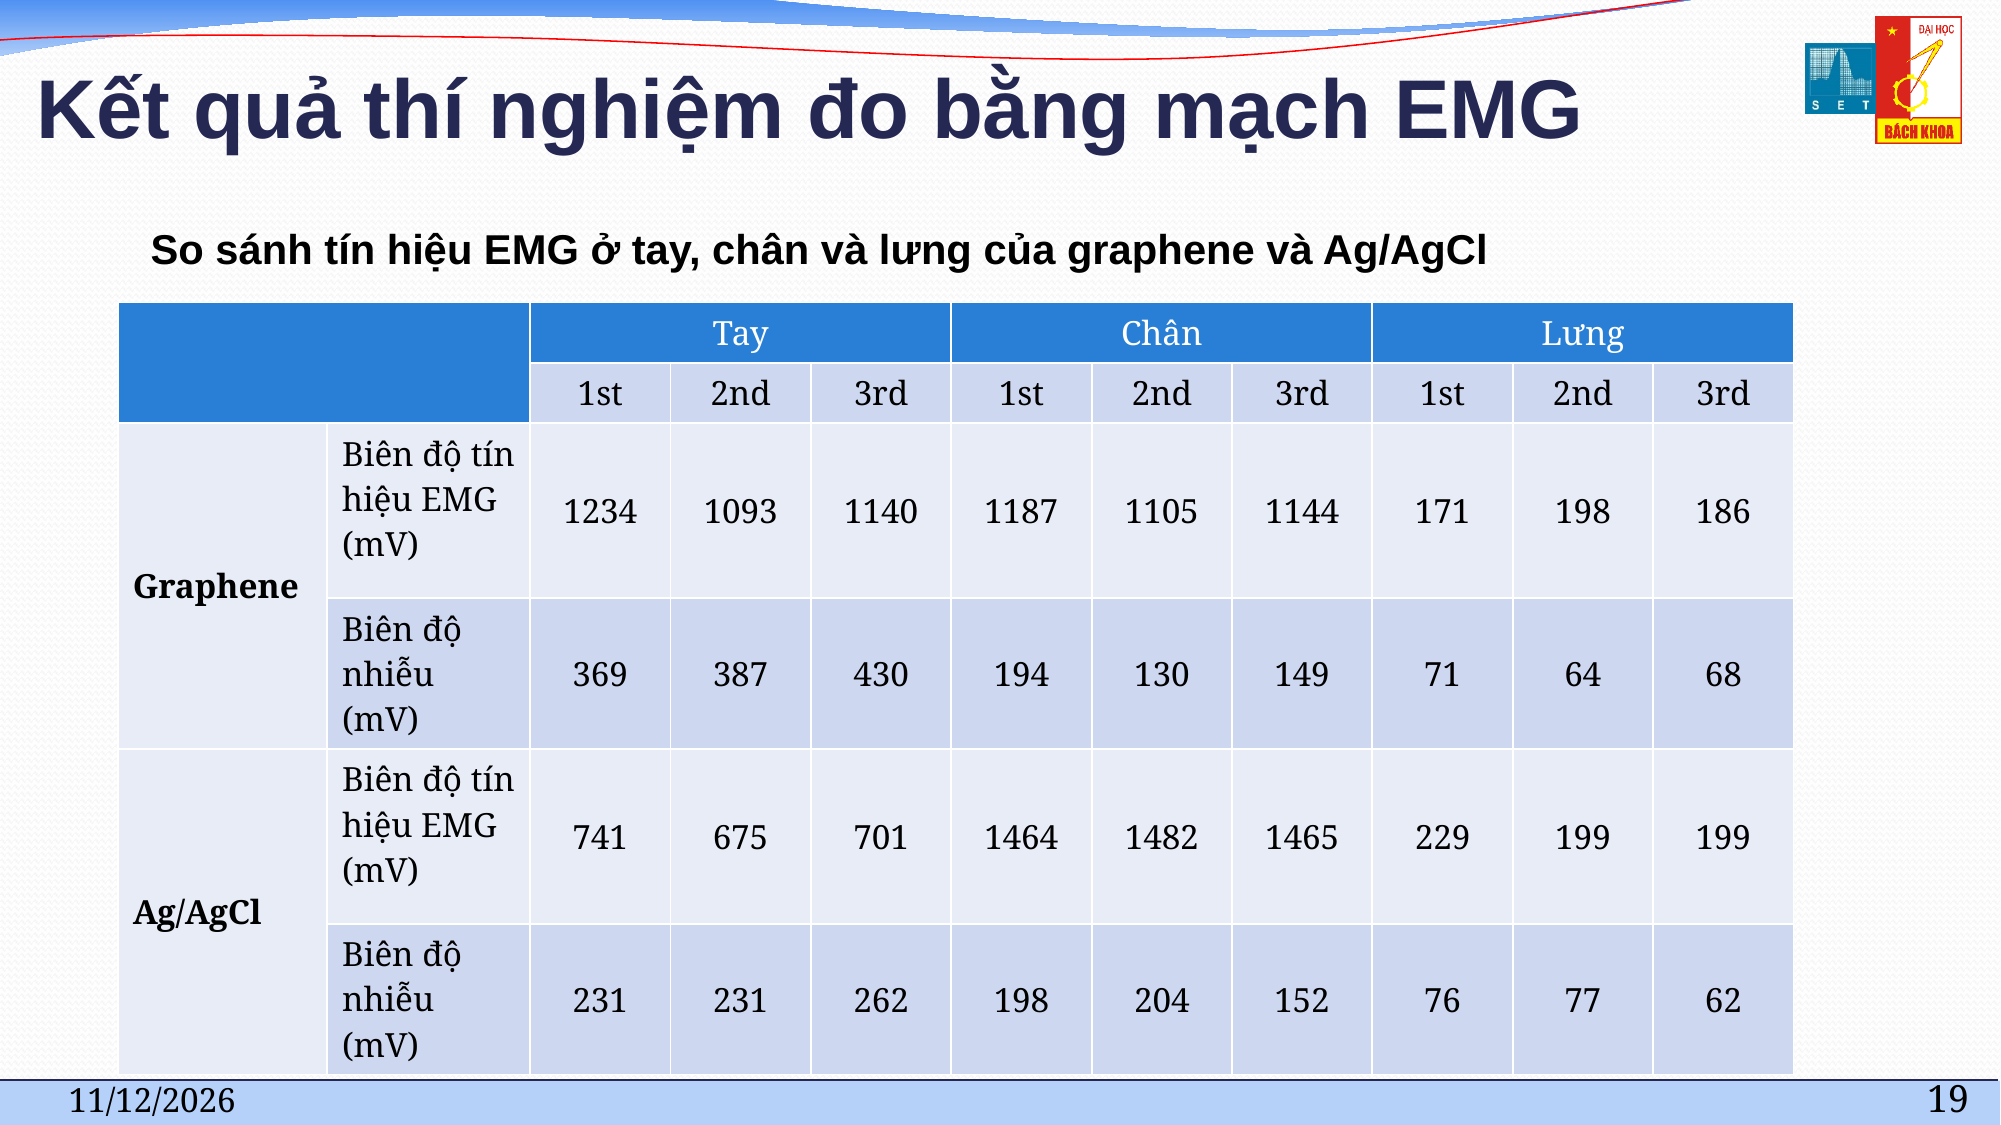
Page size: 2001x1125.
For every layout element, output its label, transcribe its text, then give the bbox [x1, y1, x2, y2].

table_header Tay [531, 303, 950, 362]
table_cell 1482 [1093, 750, 1231, 923]
table_cell 1105 [1093, 424, 1231, 597]
table_cell Biên độ tín hiệu EMG (mV) [328, 424, 529, 597]
table_cell 204 [1093, 925, 1231, 1074]
picture [1863, 101, 1868, 109]
title Kết quả thí nghiệm đo bằng mạch EMG [35, 31, 1791, 156]
table_cell 369 [531, 599, 670, 748]
table_cell 1464 [952, 750, 1091, 923]
table_cell 3rd [812, 364, 950, 422]
table_cell 1465 [1233, 750, 1371, 923]
table_cell 152 [1233, 925, 1371, 1074]
table_cell 1140 [812, 424, 950, 597]
table_cell 701 [812, 750, 950, 923]
table_cell 199 [1654, 750, 1793, 923]
table_cell 194 [952, 599, 1091, 748]
table_cell 1st [1373, 364, 1512, 422]
table_cell 2nd [1514, 364, 1652, 422]
table_cell 71 [1373, 599, 1512, 748]
table_cell 198 [1514, 424, 1652, 597]
table_cell 262 [812, 925, 950, 1074]
table_cell 76 [1373, 925, 1512, 1074]
table_cell 2nd [671, 364, 810, 422]
table_cell 3rd [1233, 364, 1371, 422]
text_box So sánh tín hiệu EMG ở tay, chân và lưng của graphene và Ag/AgCl [135, 215, 1776, 281]
table_header Lưng [1373, 303, 1793, 362]
table_cell 199 [1514, 750, 1652, 923]
table_cell 231 [531, 925, 670, 1074]
table_cell 1187 [952, 424, 1091, 597]
table_cell 741 [531, 750, 670, 923]
table_cell 62 [1654, 925, 1793, 1074]
table_cell Biên độ nhiễu (mV) [328, 599, 529, 748]
table_cell Ag/AgCl [119, 750, 326, 1065]
table_cell 186 [1654, 424, 1793, 597]
picture [1838, 101, 1843, 110]
table_cell Biên độ nhiễu (mV) [328, 925, 529, 1074]
picture [1810, 48, 1871, 95]
table_cell 77 [1514, 925, 1652, 1074]
table_cell 171 [1373, 424, 1512, 597]
picture [1875, 16, 1962, 144]
table_cell 430 [812, 599, 950, 748]
table_cell 229 [1373, 750, 1512, 923]
table_header Chân [952, 303, 1371, 362]
table_cell 1st [952, 364, 1091, 422]
table_cell 130 [1093, 599, 1231, 748]
table_cell 387 [671, 599, 810, 748]
table_cell 3rd [1654, 364, 1793, 422]
table_cell Graphene [119, 424, 326, 748]
table_cell 64 [1514, 599, 1652, 748]
slide_number 19 [1800, 1096, 1969, 1125]
table_cell 149 [1233, 599, 1371, 748]
table_cell 2nd [1093, 364, 1231, 422]
table_cell 1093 [671, 424, 810, 597]
table_cell 68 [1654, 599, 1793, 748]
table_cell 675 [671, 750, 810, 923]
table_header [119, 303, 529, 422]
table_cell 231 [671, 925, 810, 1074]
text_box 7/9/2021 [68, 1065, 407, 1125]
table_cell Biên độ tín hiệu EMG (mV) [328, 750, 529, 923]
table_cell 1144 [1233, 424, 1371, 597]
table_cell 1st [531, 364, 670, 422]
picture [1813, 101, 1818, 109]
table_cell 1234 [531, 424, 670, 597]
table_cell 198 [952, 925, 1091, 1074]
